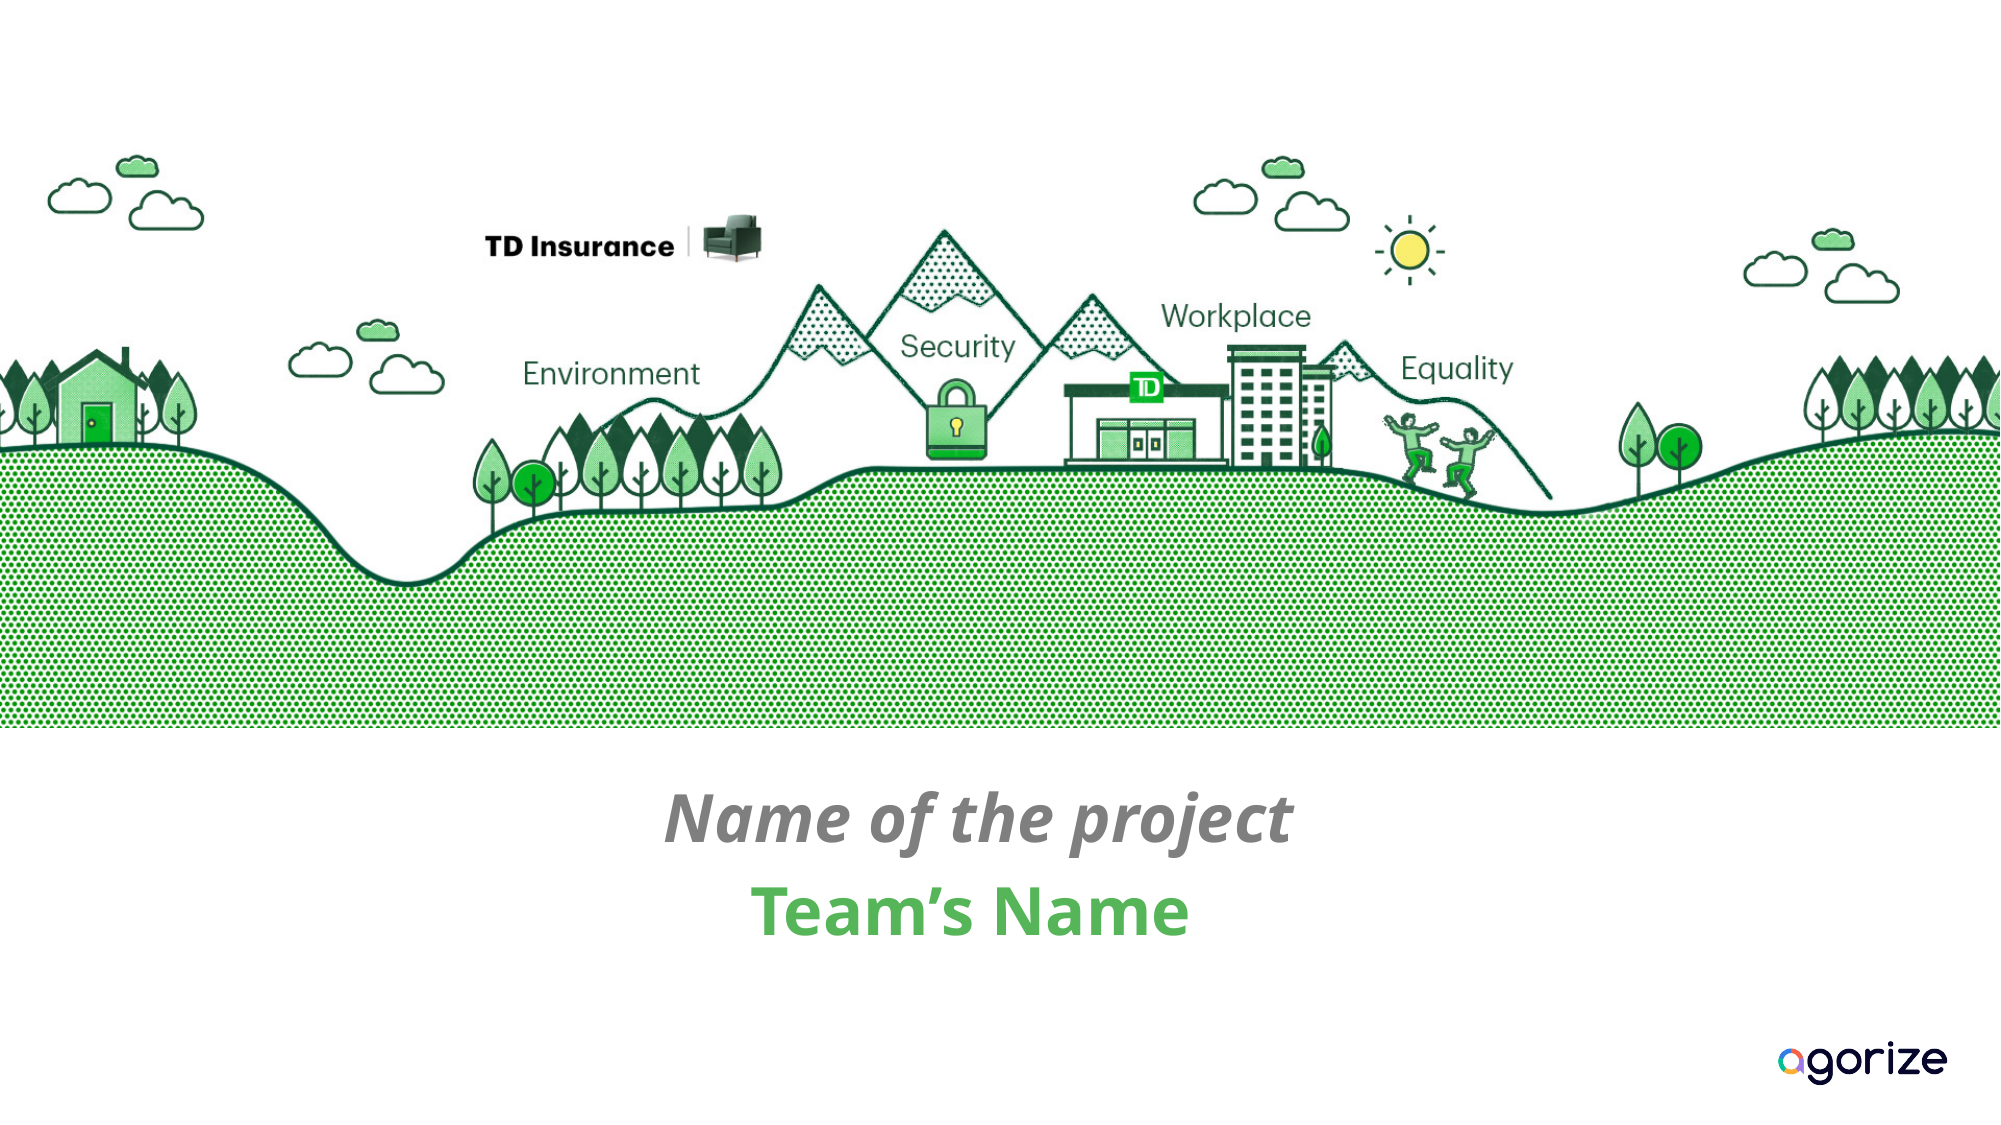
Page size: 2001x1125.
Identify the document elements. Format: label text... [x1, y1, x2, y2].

picture [1773, 1035, 1952, 1091]
picture [0, 0, 2000, 728]
subtitle Name of the project Team’s Name [121, 777, 1837, 973]
